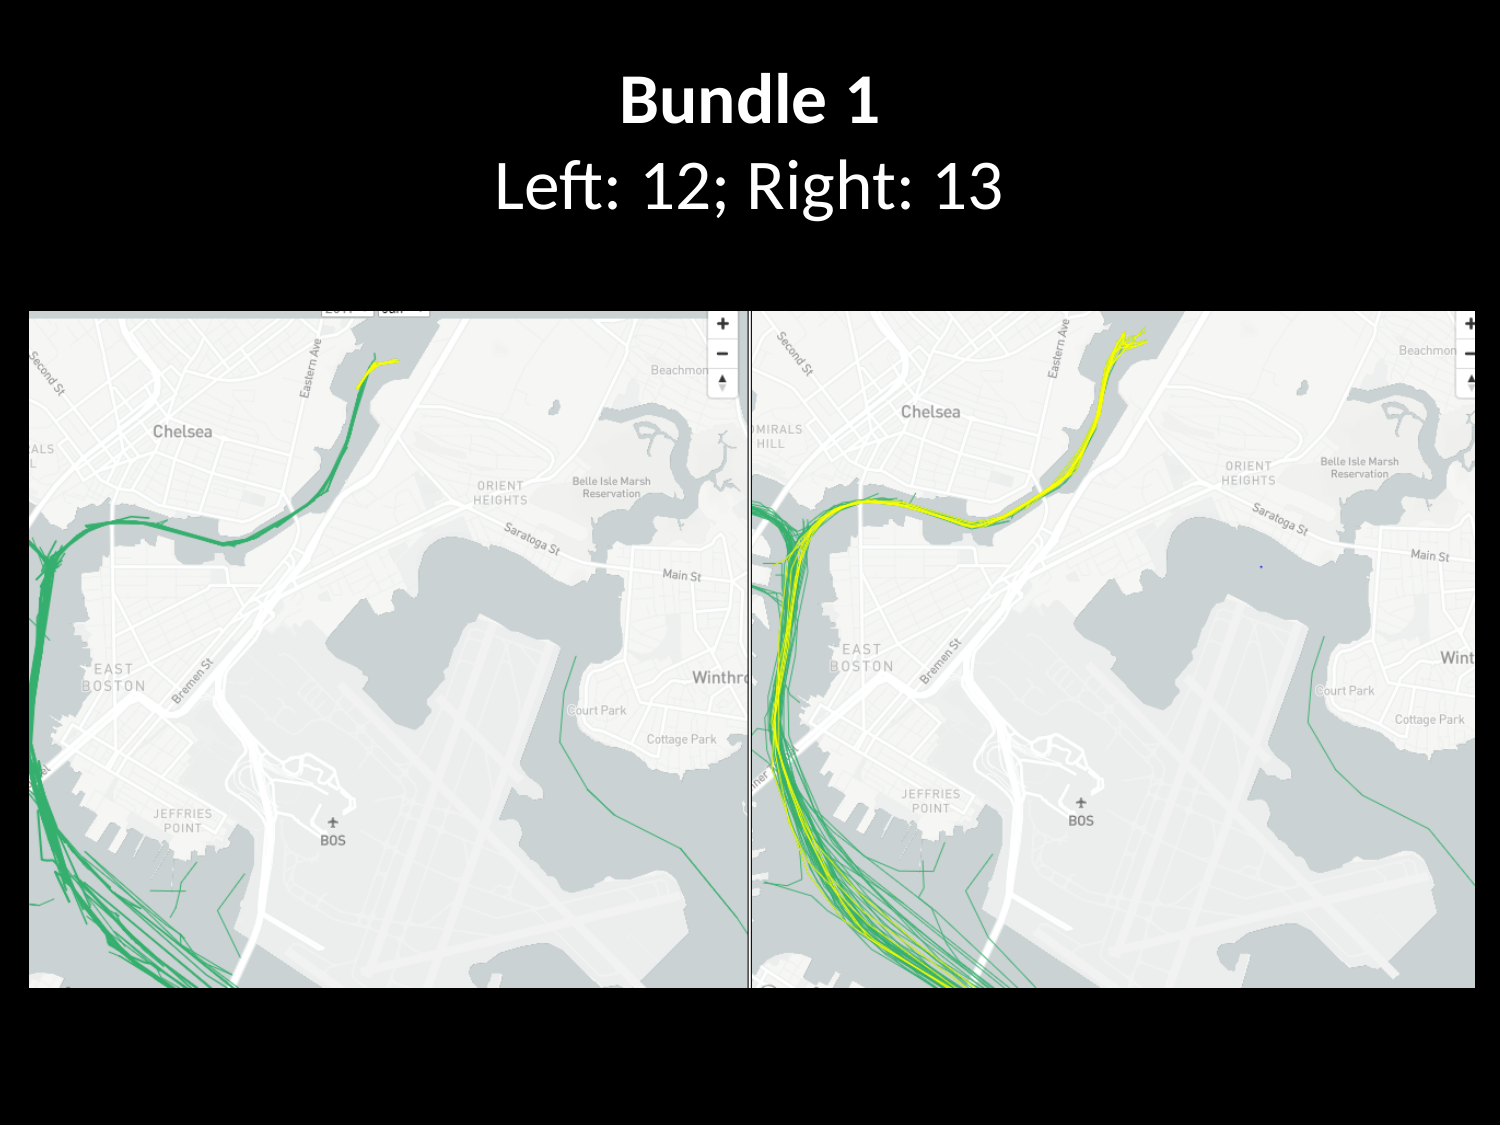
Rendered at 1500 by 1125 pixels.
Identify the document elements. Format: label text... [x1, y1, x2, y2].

picture [28, 311, 1476, 988]
text_box Bundle 1 Left: 12; Right: 13 [74, 45, 1425, 233]
